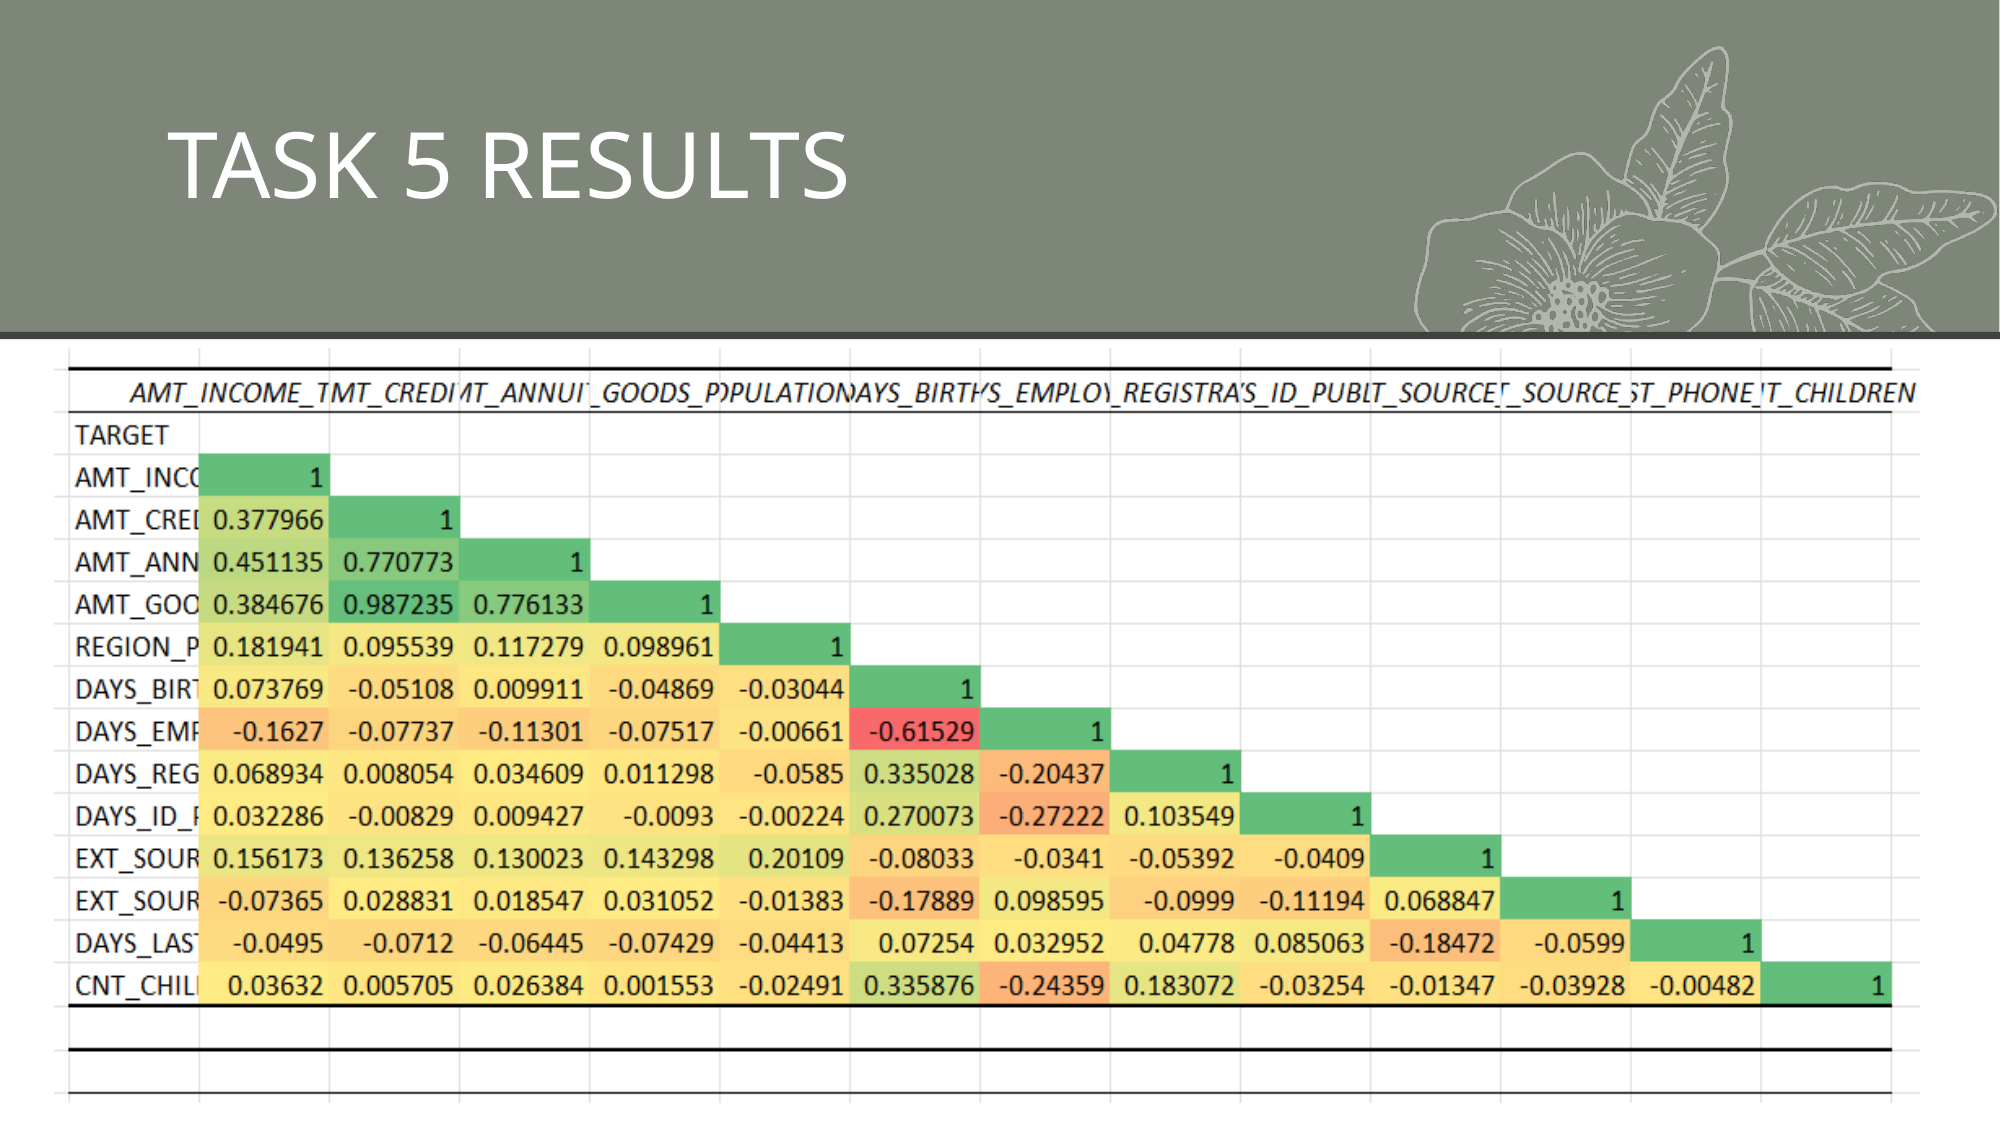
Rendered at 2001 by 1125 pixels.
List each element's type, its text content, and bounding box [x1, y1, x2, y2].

picture [54, 348, 1920, 1103]
title TASK 5 RESULTS [153, 37, 1716, 300]
picture [1389, 21, 2001, 336]
